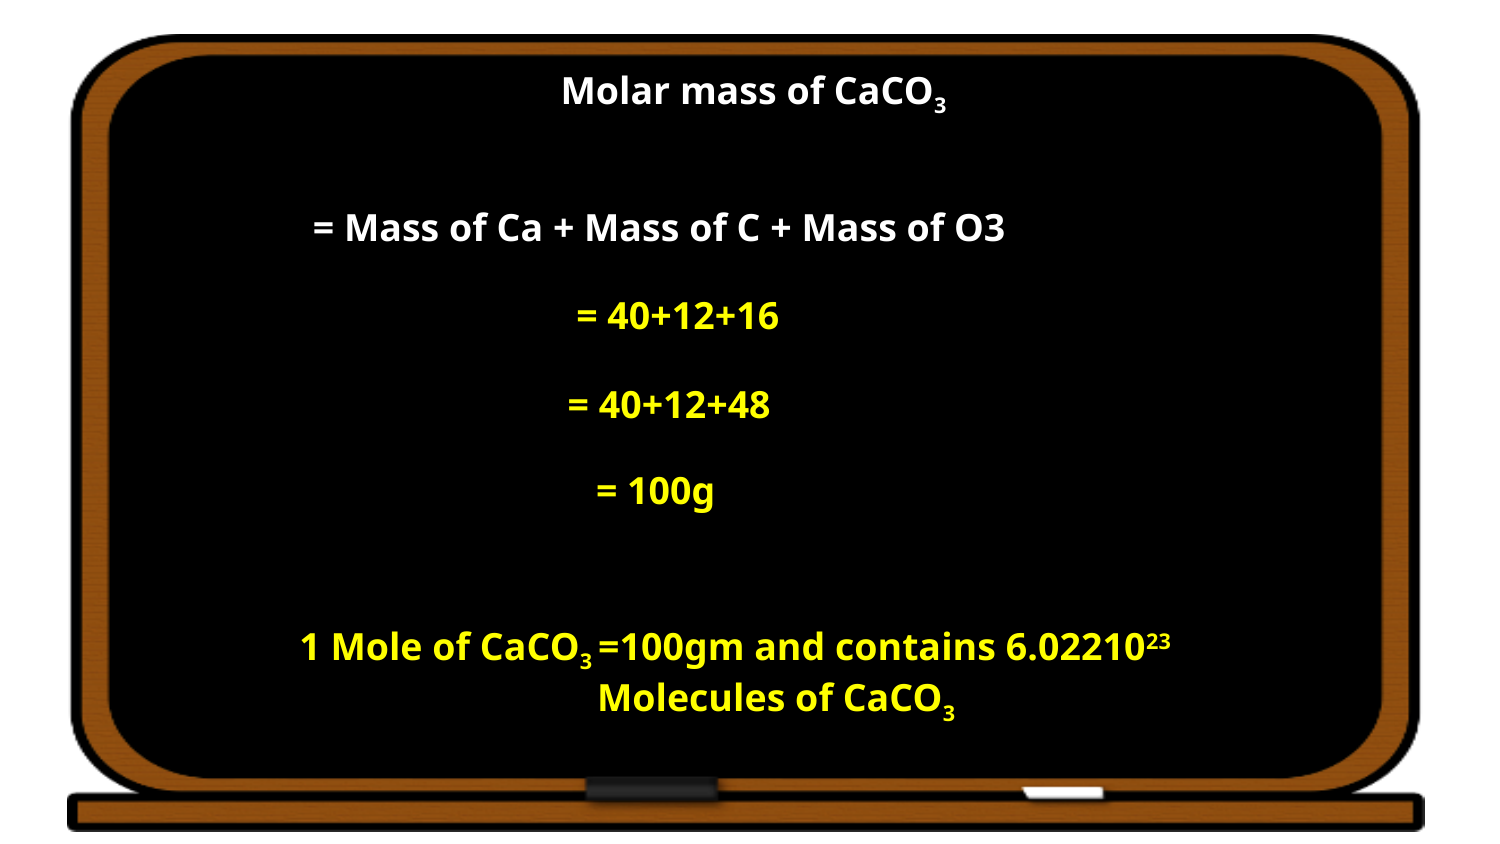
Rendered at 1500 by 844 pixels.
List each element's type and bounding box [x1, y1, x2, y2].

picture [66, 34, 1426, 832]
